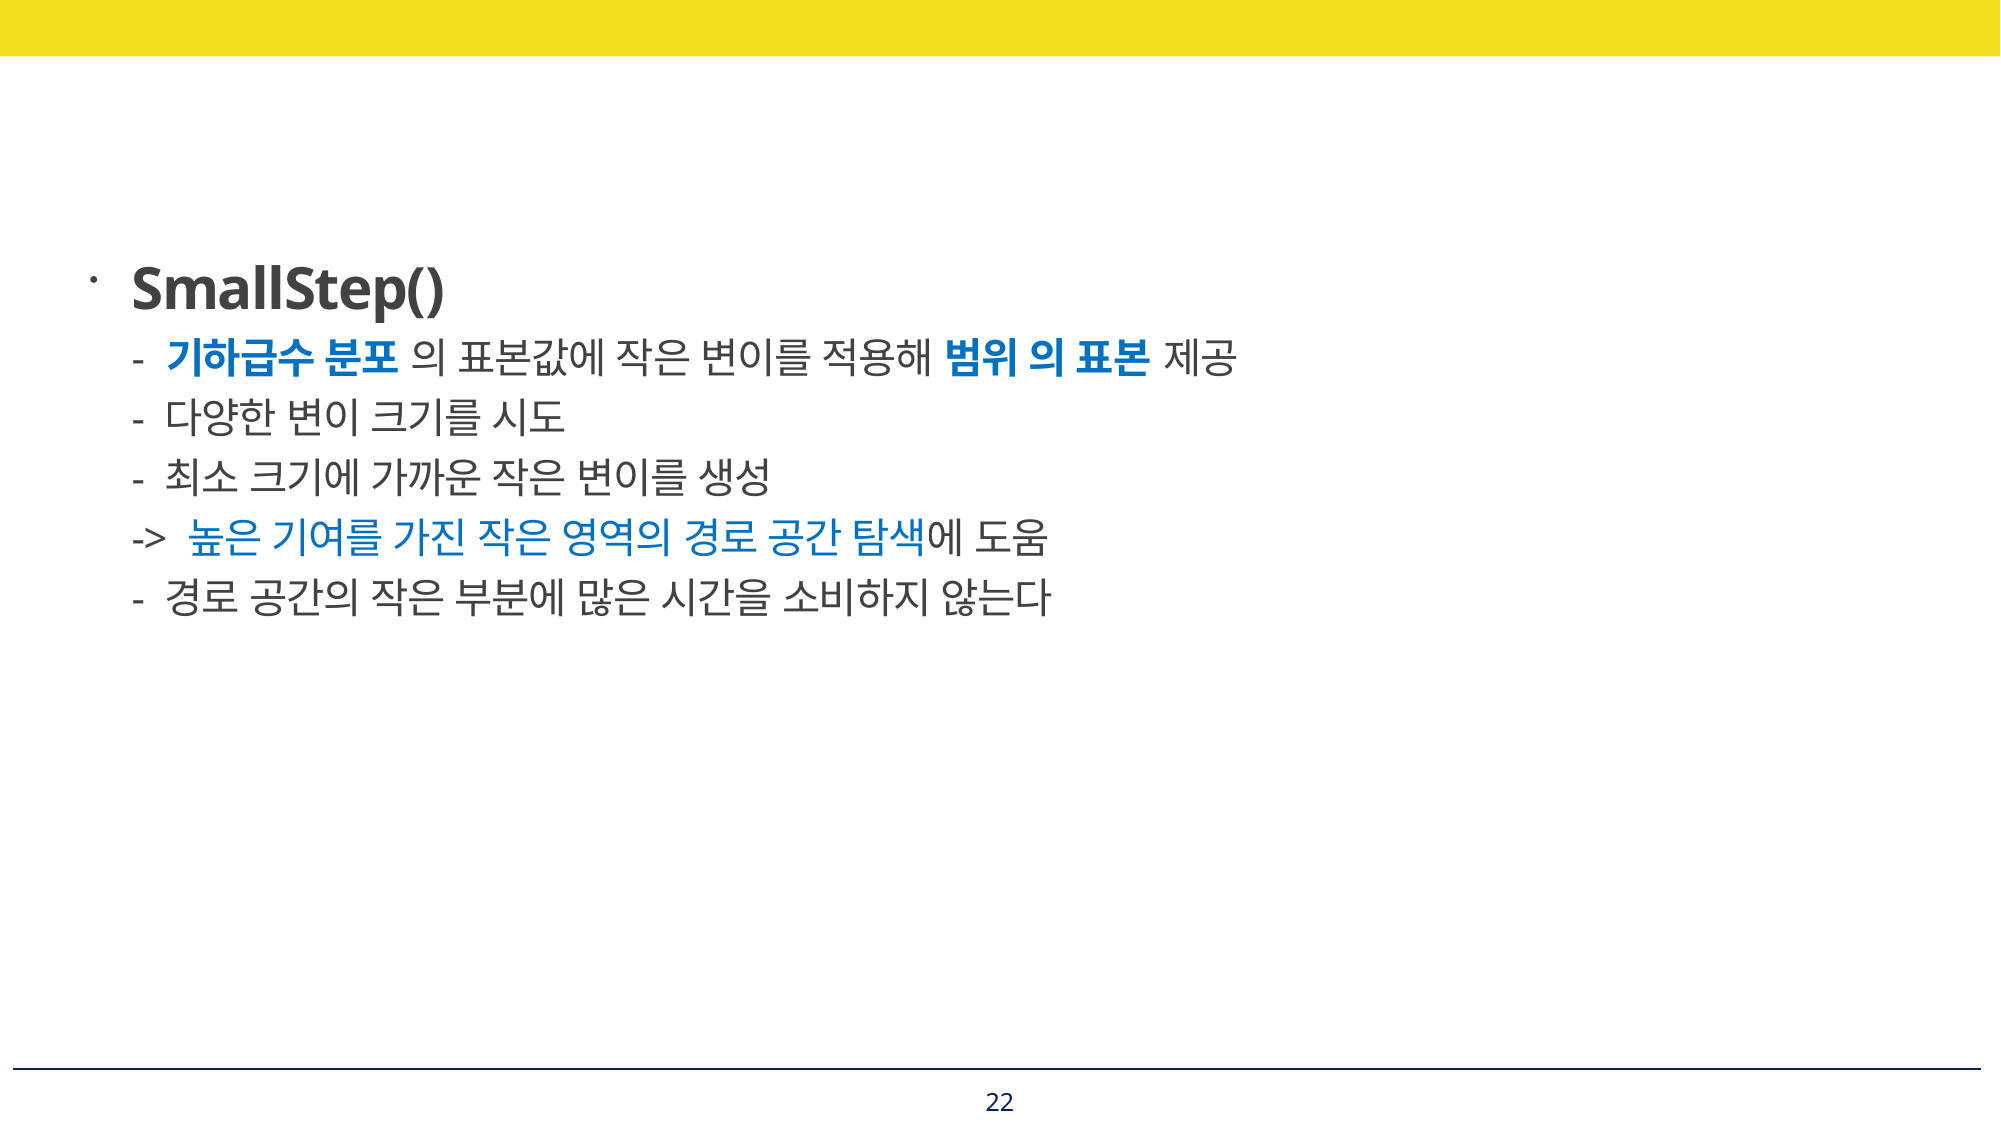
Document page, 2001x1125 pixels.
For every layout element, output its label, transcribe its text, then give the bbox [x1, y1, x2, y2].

slide_number 22 [916, 1078, 1084, 1125]
